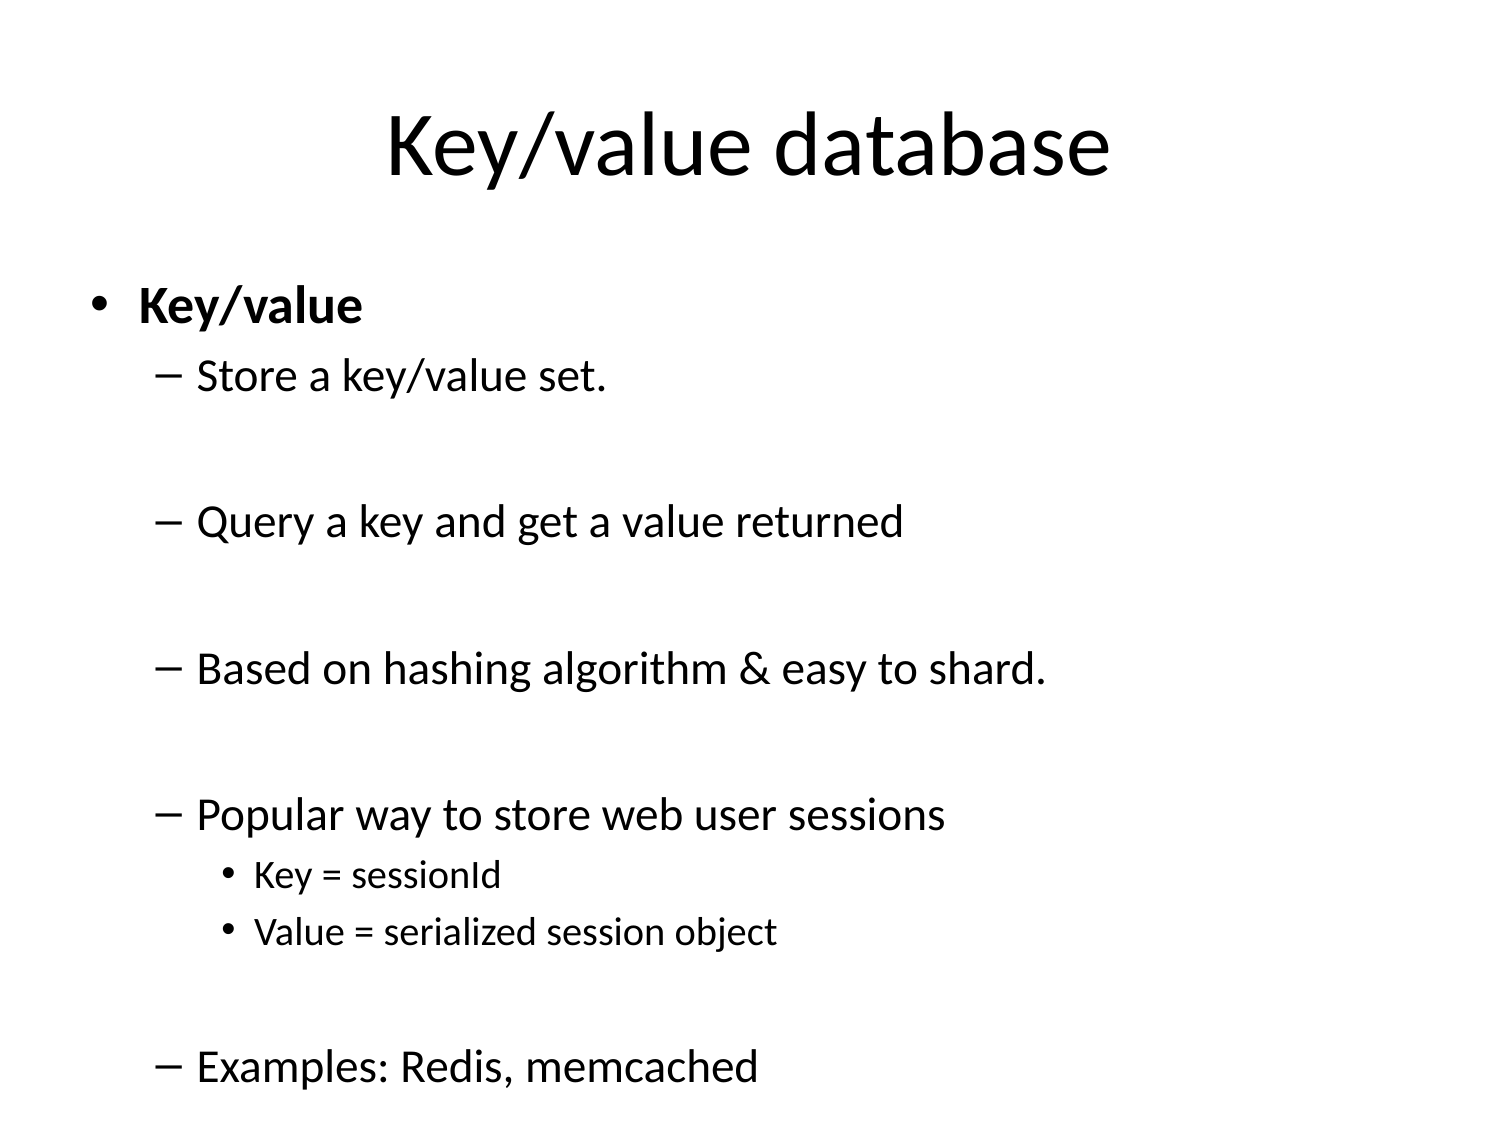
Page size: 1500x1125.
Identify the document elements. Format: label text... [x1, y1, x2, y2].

list Key/value Store a key/value set. Query a key and get a value returned Based on hashing algorithm & easy to shard. Popular way to store web user sessions Key = sessionId Value = serialized session object Examples: Redis, memcached [75, 262, 1425, 1108]
title Key/value database [75, 45, 1425, 233]
